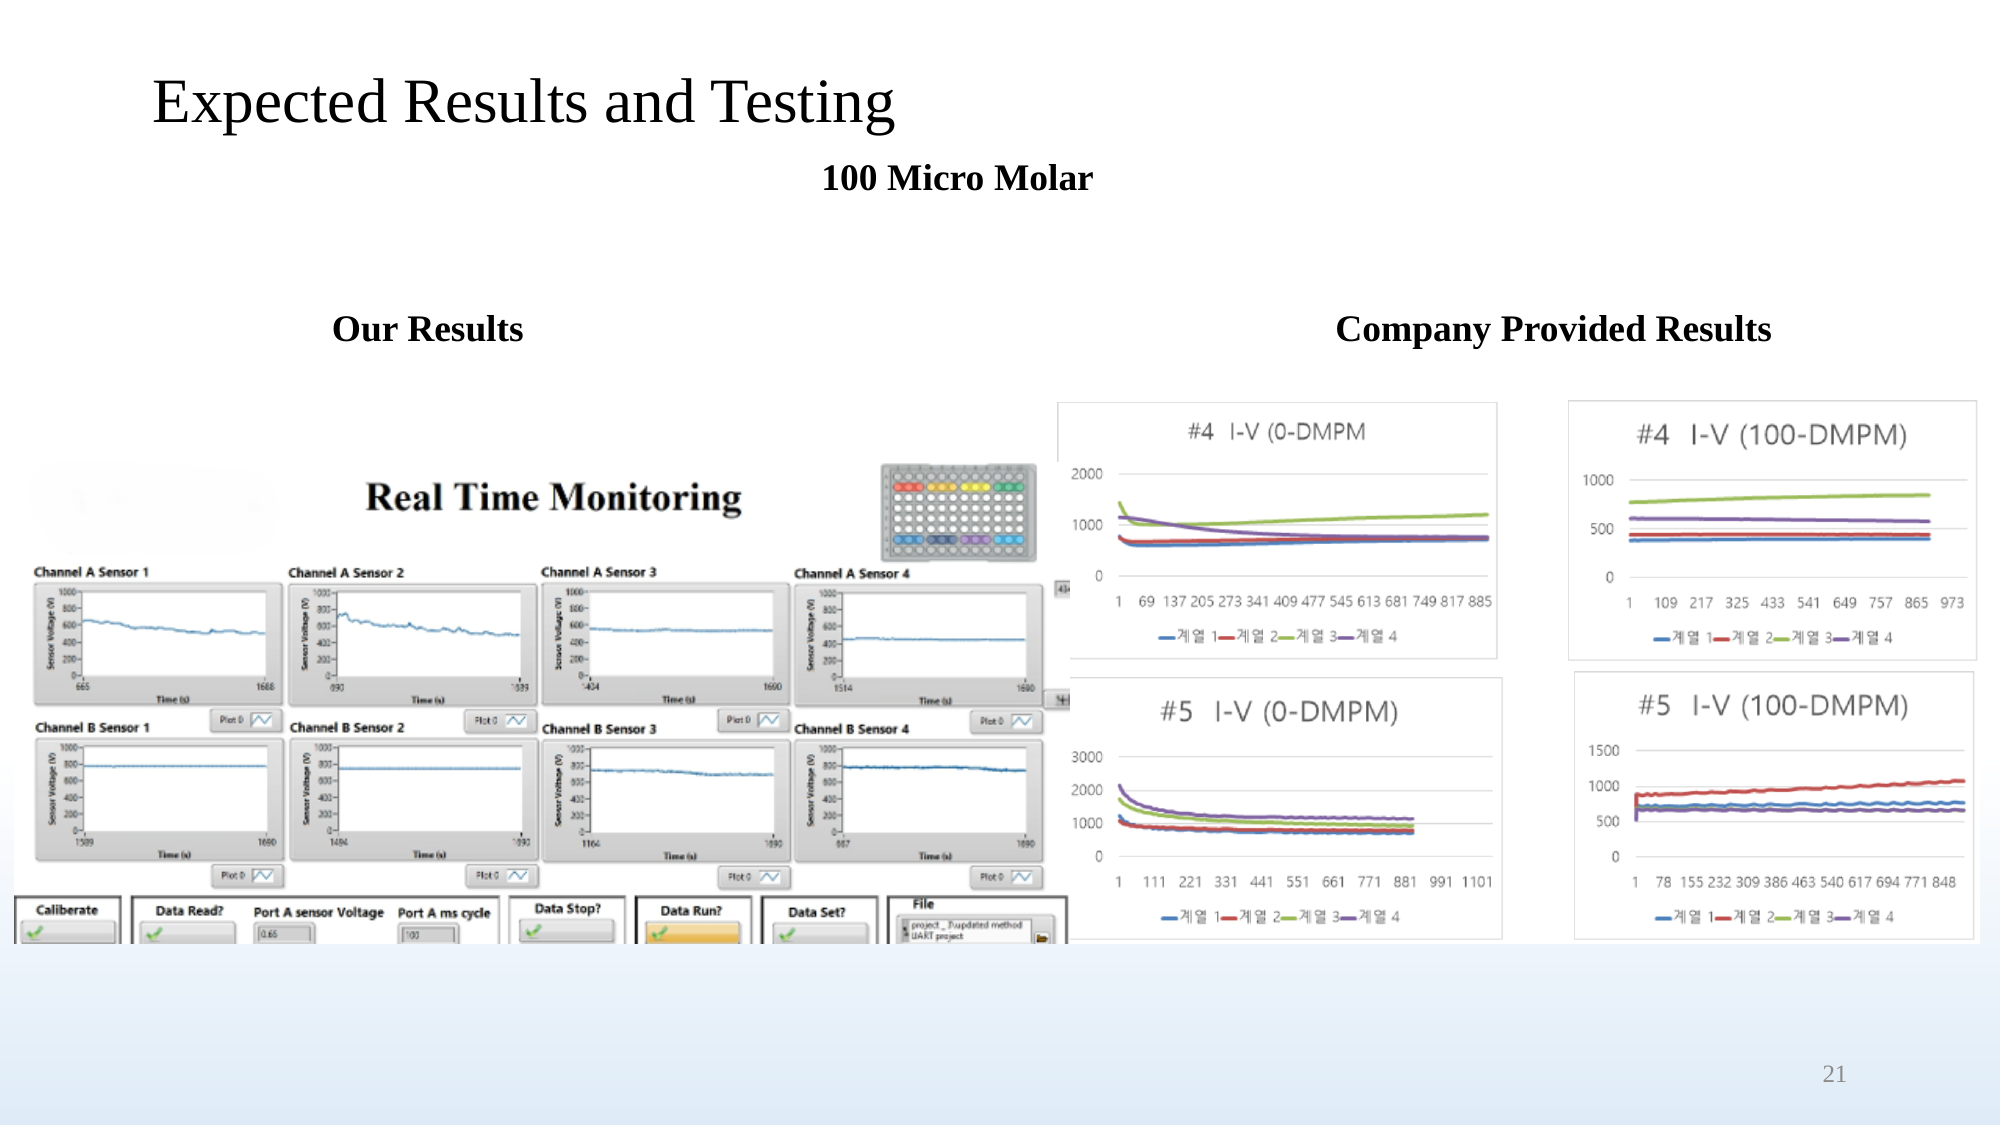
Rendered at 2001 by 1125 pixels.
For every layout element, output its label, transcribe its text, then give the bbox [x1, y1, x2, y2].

picture [14, 397, 1980, 944]
text_box 100 Micro Molar [627, 145, 1298, 206]
text_box Company Provided Results [1320, 297, 1858, 357]
slide_number 21 [1412, 1042, 1863, 1103]
text_box Our Results [317, 297, 545, 357]
title Expected Results and Testing [137, 59, 1876, 144]
